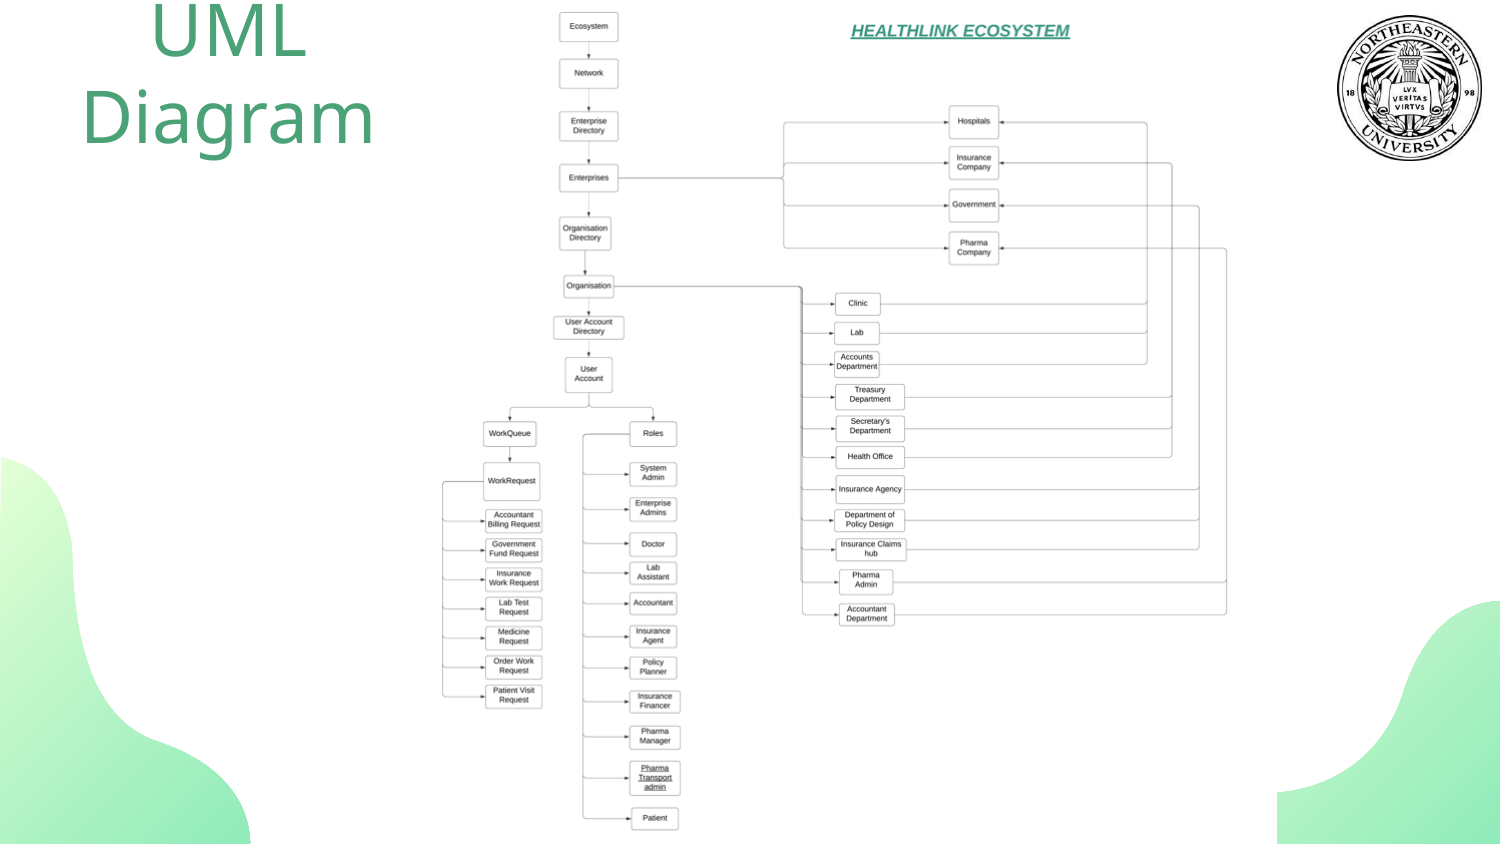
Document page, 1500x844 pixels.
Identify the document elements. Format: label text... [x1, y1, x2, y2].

picture [392, 0, 1277, 844]
picture [1336, 15, 1483, 161]
title UML Diagram [49, 44, 387, 98]
